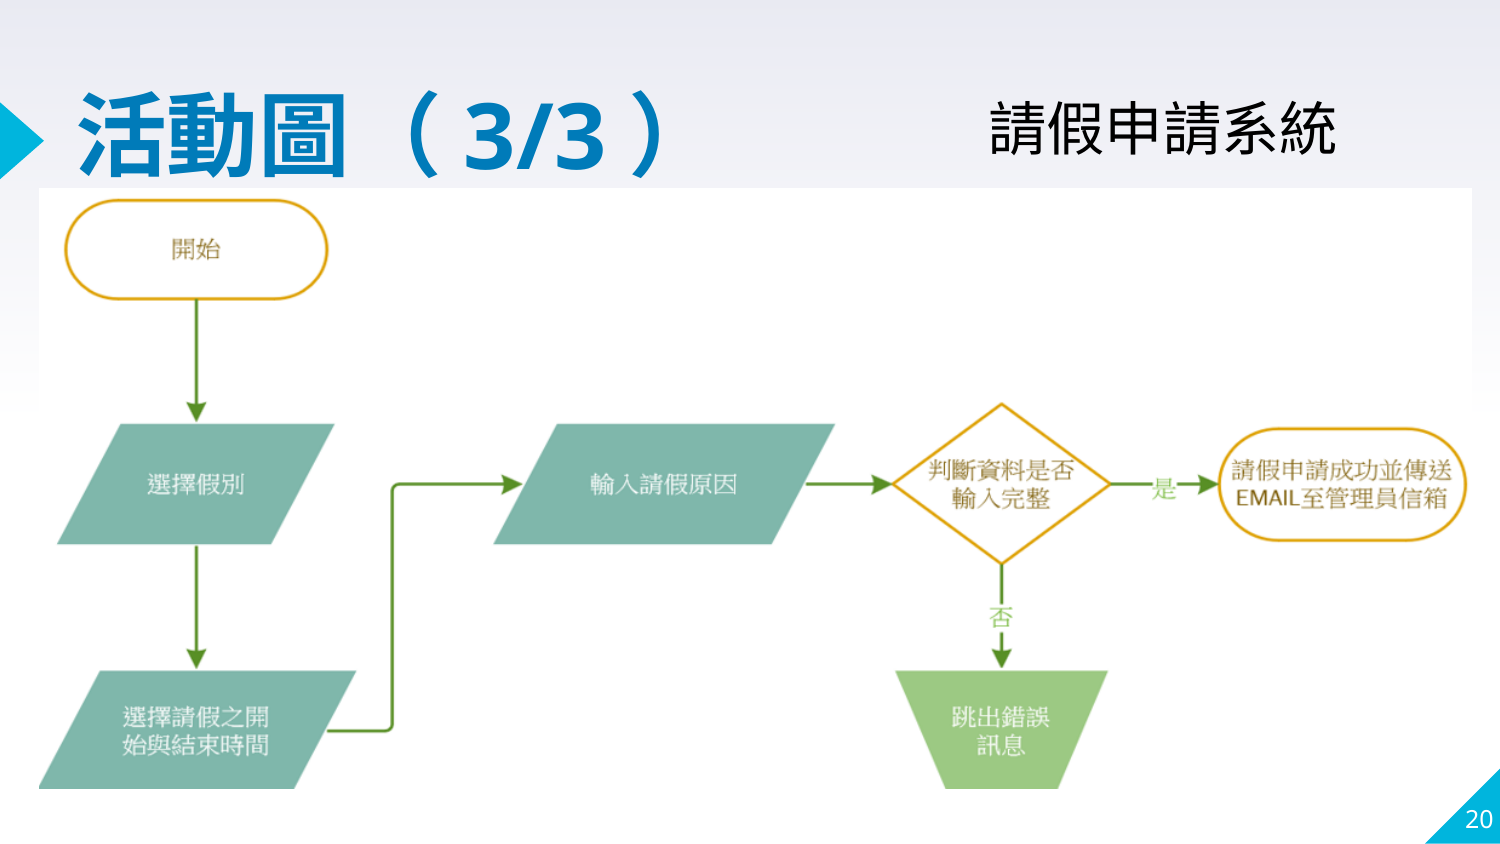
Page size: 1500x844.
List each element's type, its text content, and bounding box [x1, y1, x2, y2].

picture [39, 187, 1472, 789]
text_box 請假申請系統 [973, 85, 1500, 170]
slide_number 20 [1418, 760, 1494, 838]
title 活動圖（3/3） [75, 99, 1001, 186]
